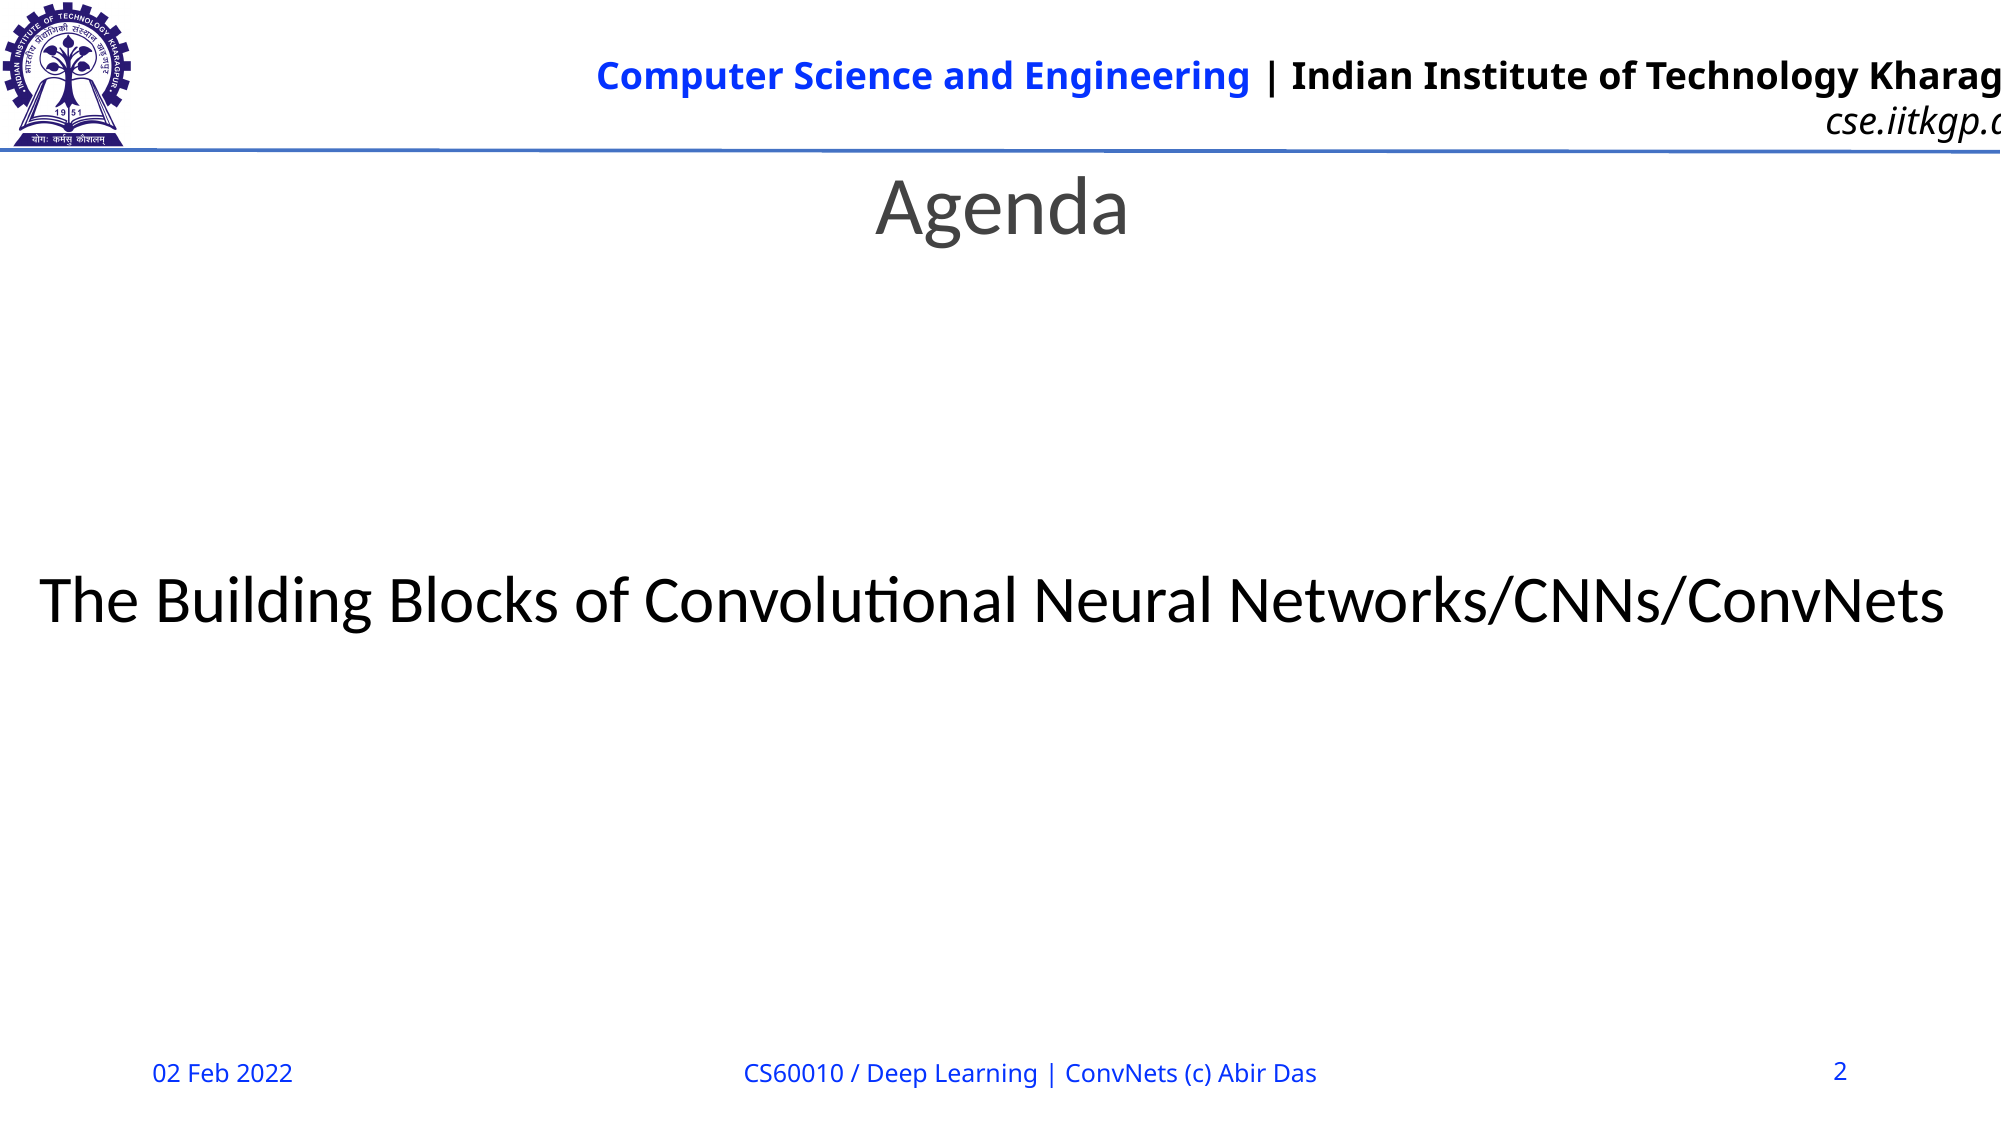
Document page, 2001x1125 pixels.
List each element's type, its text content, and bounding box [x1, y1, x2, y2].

text_box Agenda [305, 136, 1702, 232]
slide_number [137, 1042, 331, 1103]
text_box The Building Blocks of Convolutional Neural Networks/CNNs/ConvNets [24, 548, 1976, 643]
footer CS60010 / Deep Learning | ConvNets (c) Abir Das [360, 1042, 1701, 1103]
picture [2, 2, 131, 147]
slide_number 2 [1733, 1042, 1863, 1103]
